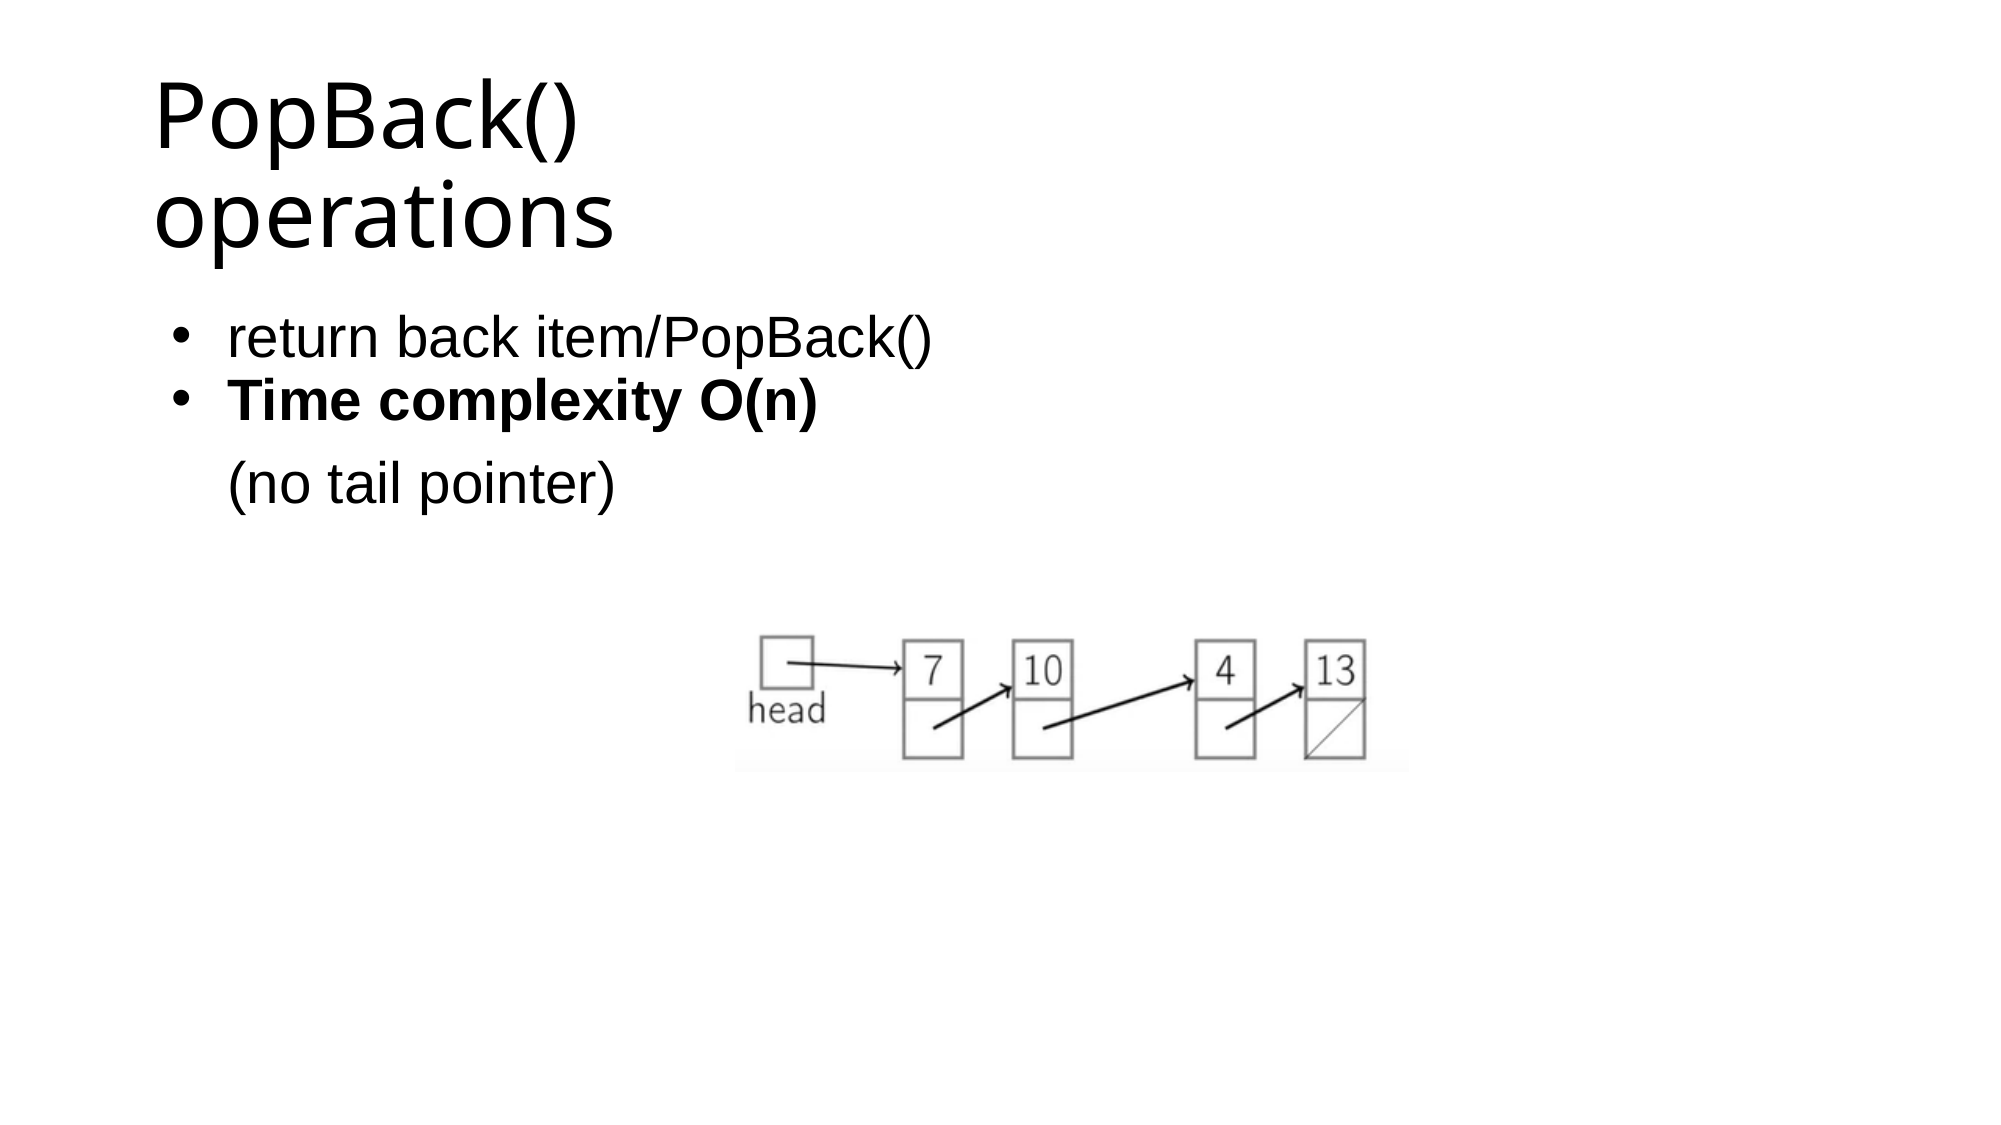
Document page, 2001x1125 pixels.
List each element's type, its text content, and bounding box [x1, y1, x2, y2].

title PopBack() operations [137, 59, 1863, 278]
list return back item/PopBack() Time complexity O(n) (no tail pointer) [137, 299, 1863, 1014]
picture [734, 592, 1409, 773]
